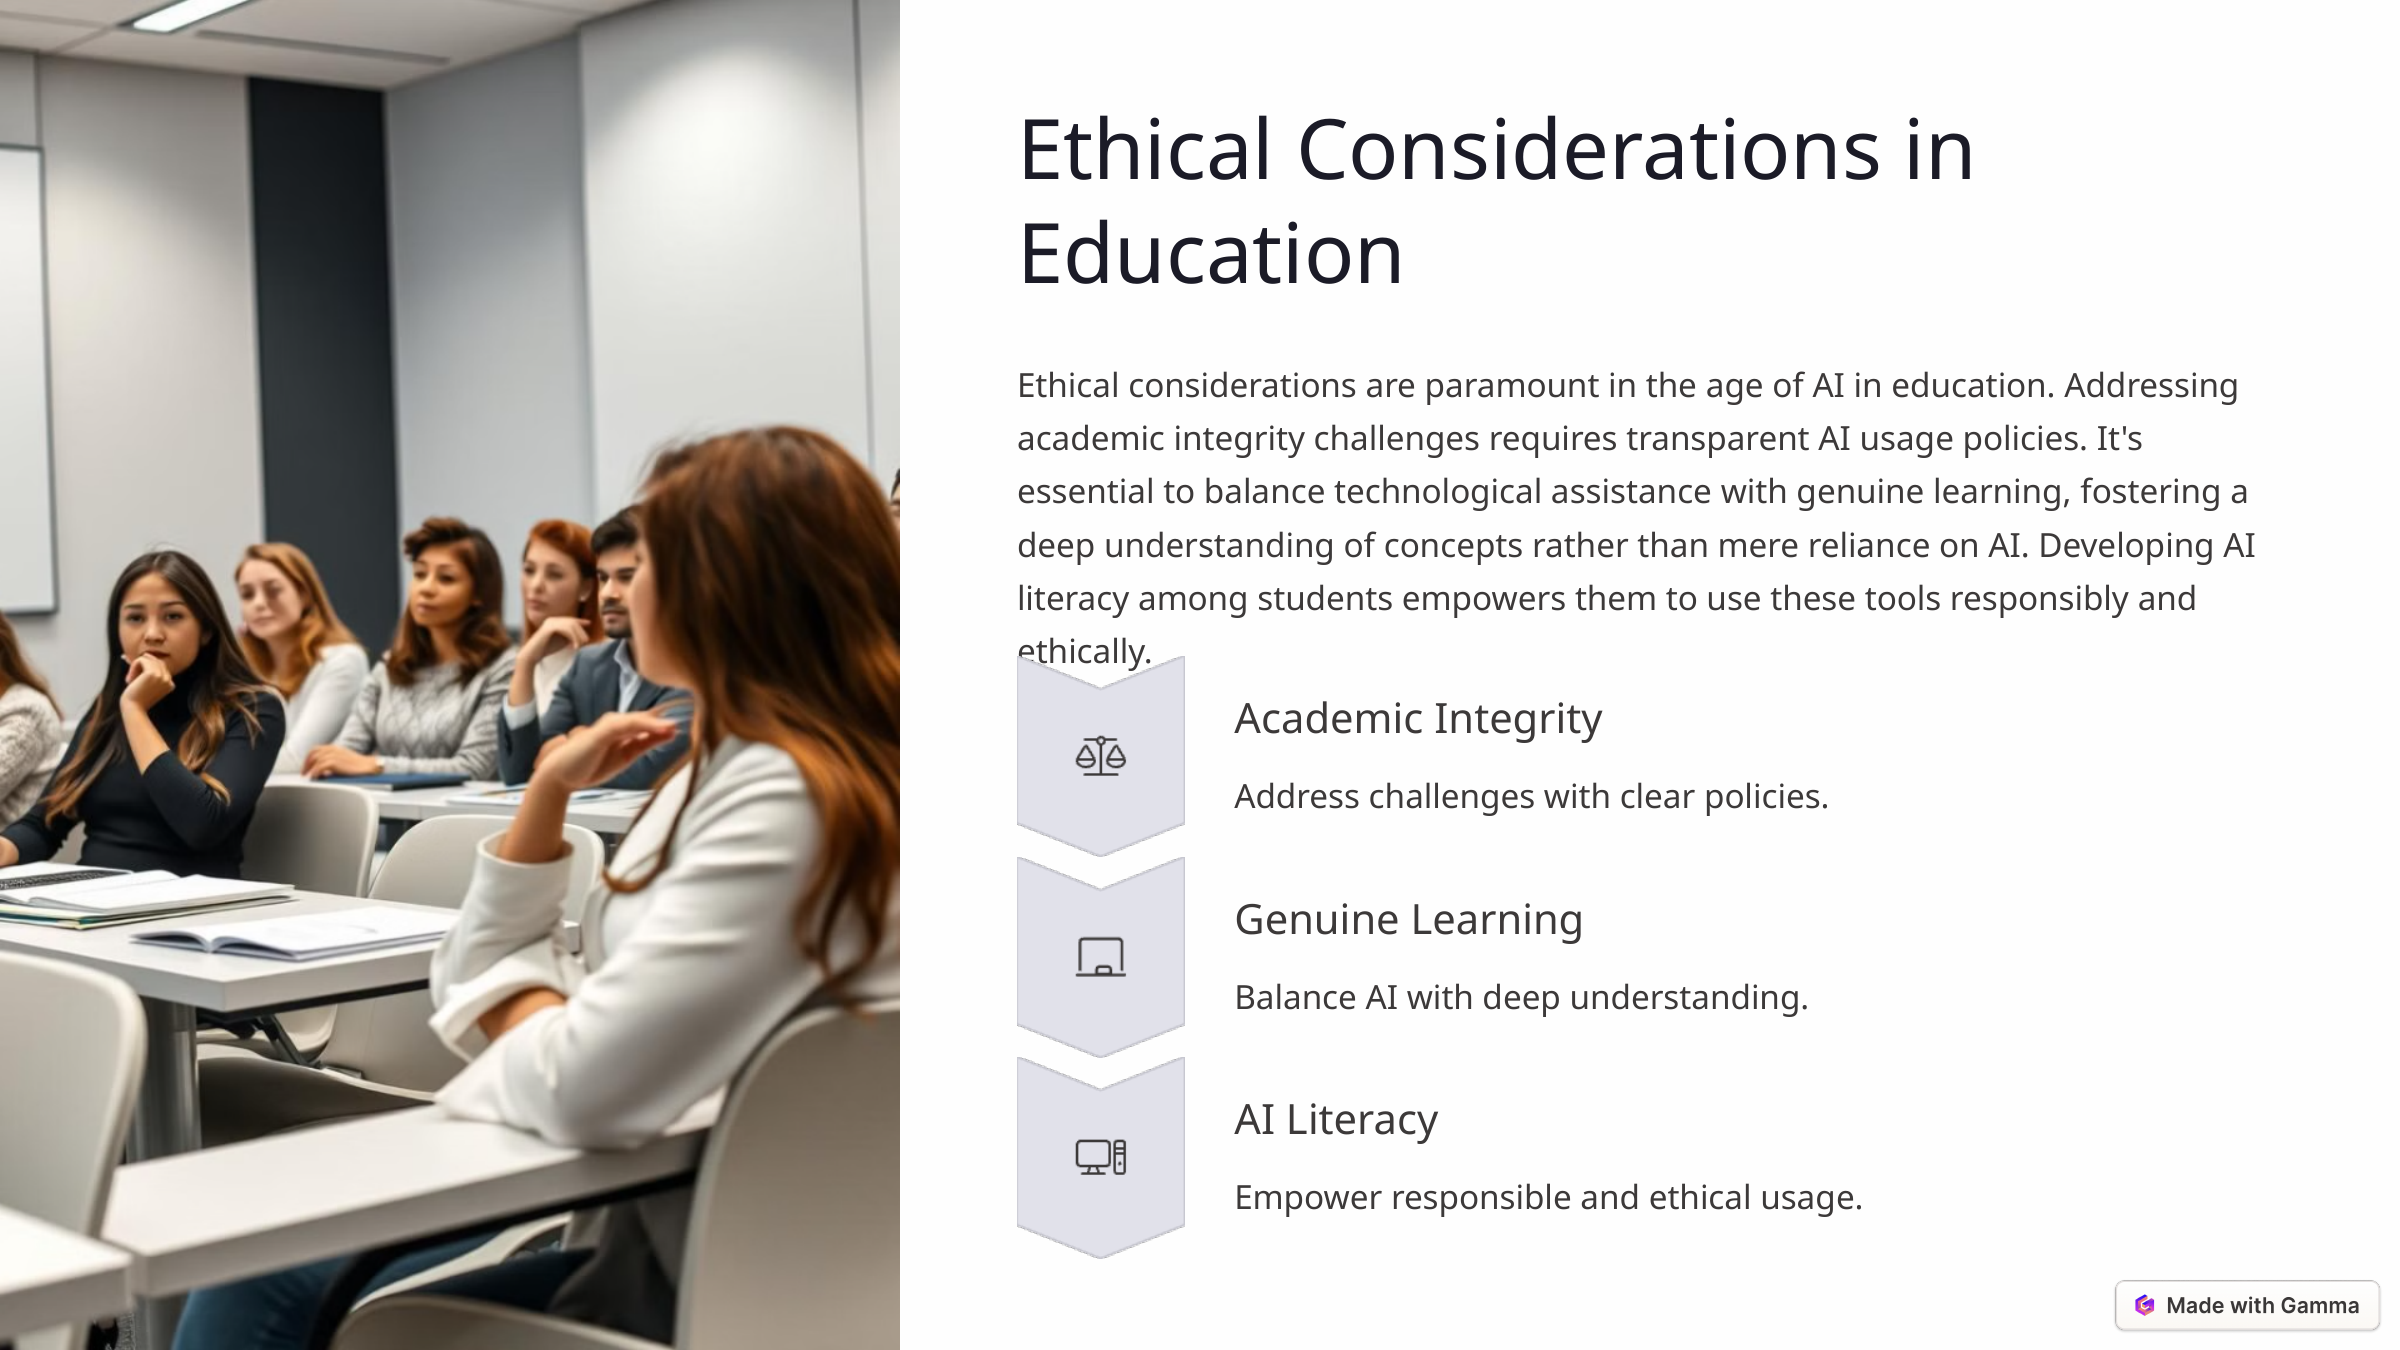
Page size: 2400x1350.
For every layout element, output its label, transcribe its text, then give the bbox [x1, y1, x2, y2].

text_box Balance AI with deep understanding. [1234, 962, 2283, 1017]
text_box Genuine Learning [1234, 890, 1653, 943]
picture [2106, 1271, 2389, 1339]
text_box AI Literacy [1234, 1091, 1653, 1144]
picture [1016, 656, 1185, 1259]
text_box Academic Integrity [1234, 689, 1653, 743]
text_box Ethical Considerations in Education [1017, 91, 2283, 301]
text_box Empower responsible and ethical usage. [1234, 1163, 2283, 1217]
text_box Ethical considerations are paramount in the age of AI in education. Addressing academic integrity challenges requires transparent AI usage policies. It's essential to balance technological assistance with genuine learning, fostering a deep understanding of concepts rather than mere reliance on AI. Developing AI literacy among students empowers them to use these tools responsibly and ethically. [1017, 351, 2283, 619]
text_box Address challenges with clear policies. [1234, 762, 2283, 816]
picture [0, 0, 900, 1350]
